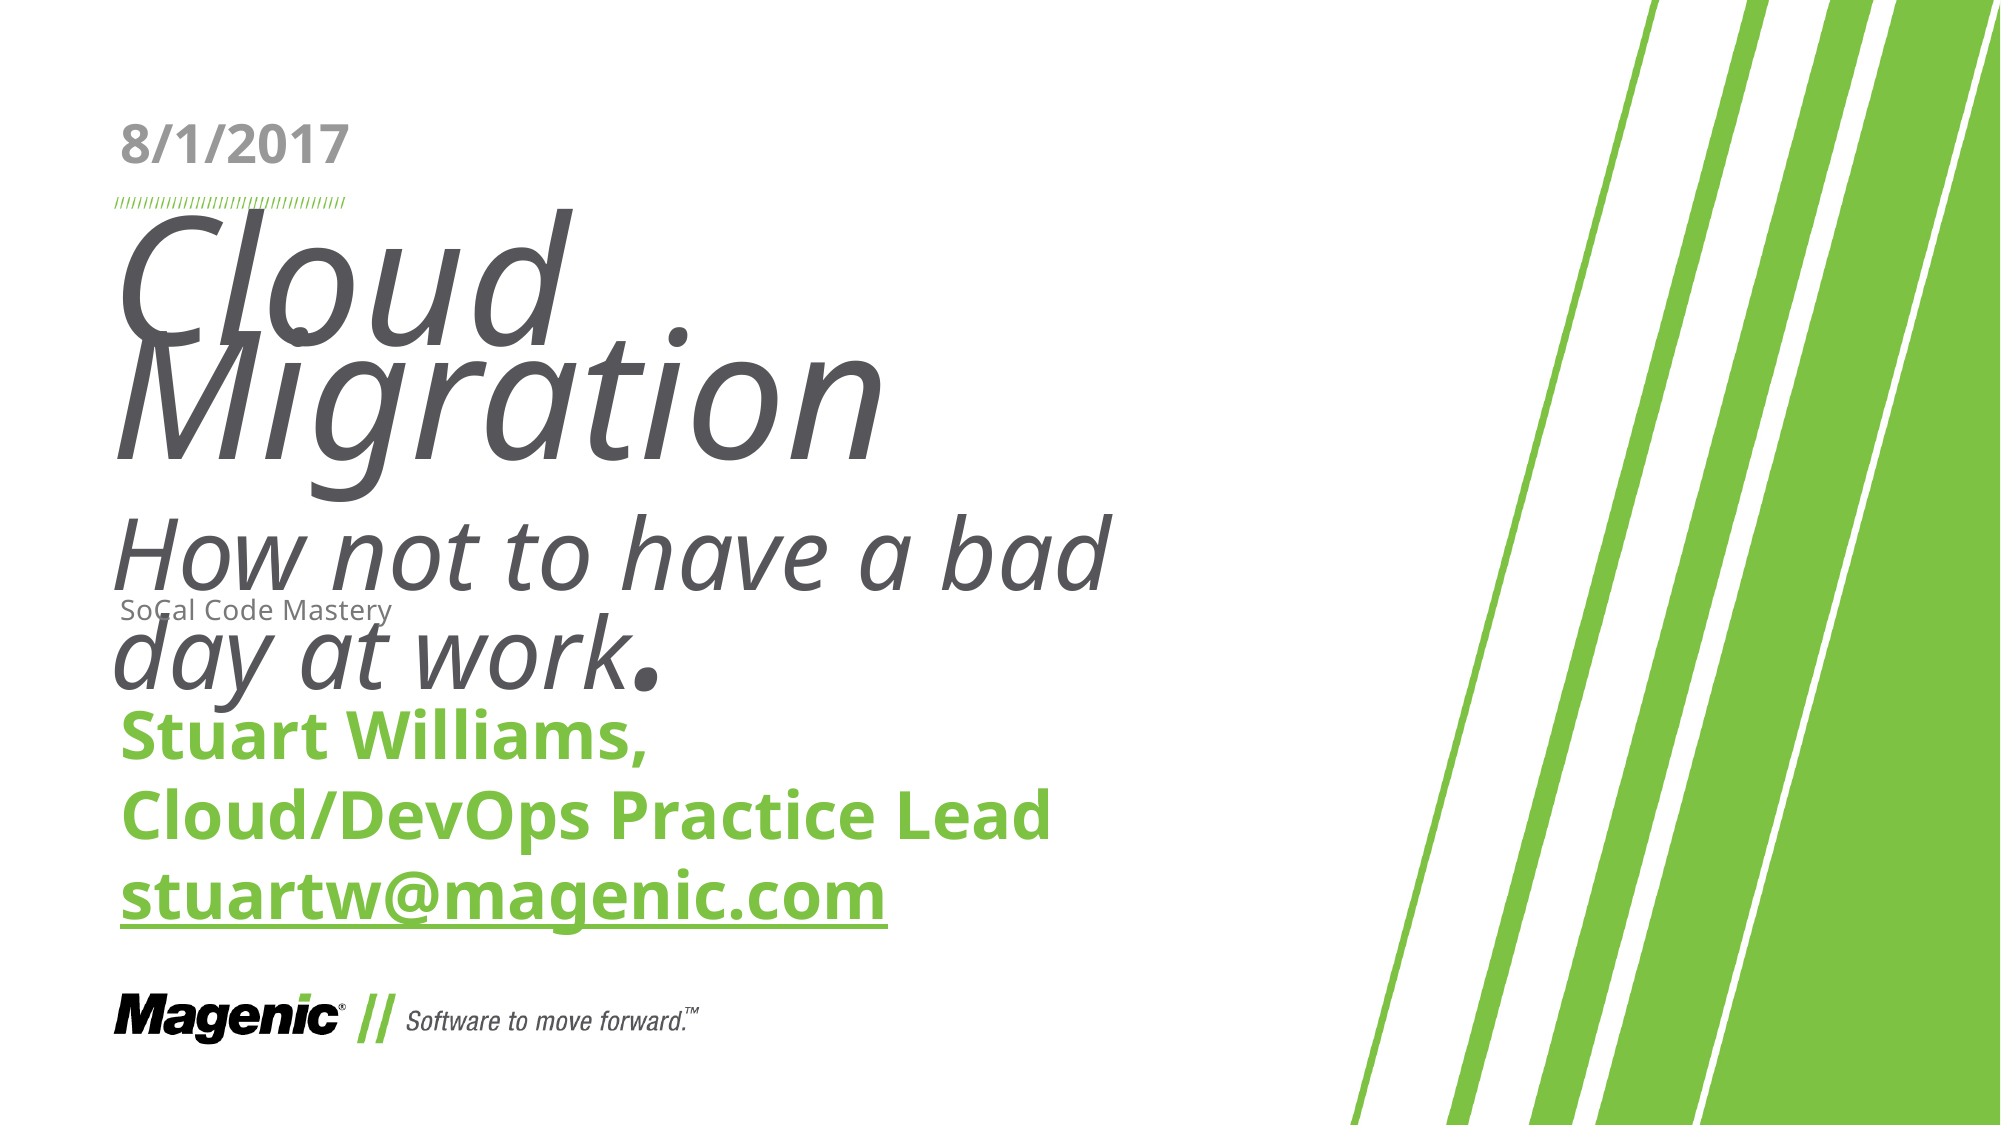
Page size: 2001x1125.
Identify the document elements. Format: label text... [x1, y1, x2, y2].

title Cloud Migration How not to have a bad day at work. [95, 259, 1281, 565]
subtitle SoCal Code Mastery [105, 582, 1281, 646]
picture [0, 0, 2001, 1125]
list 8/1/2017 [105, 109, 726, 178]
list Stuart Williams, Cloud/DevOps Practice Lead stuartw@magenic.com [105, 645, 1123, 991]
